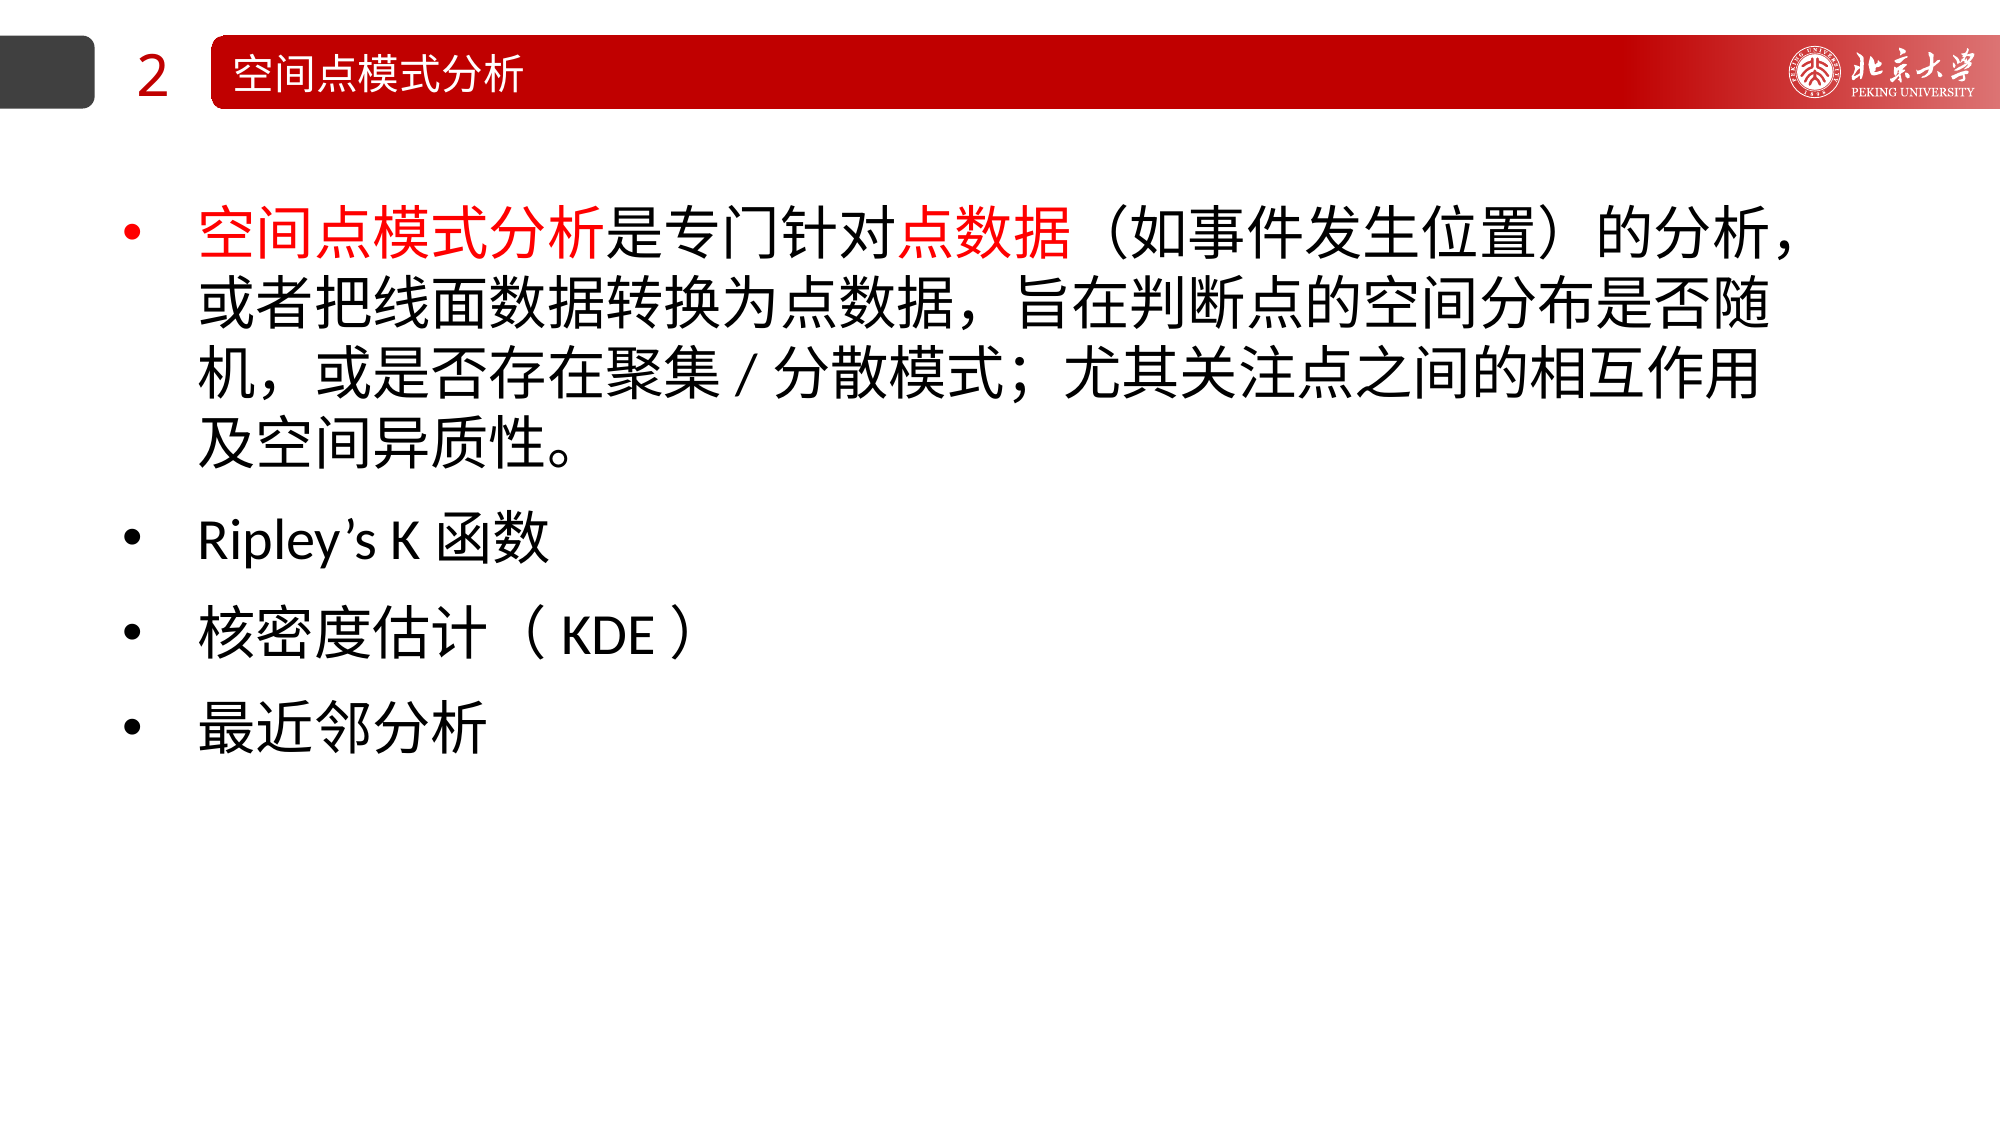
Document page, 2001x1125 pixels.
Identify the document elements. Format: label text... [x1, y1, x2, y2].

text_box 空间点模式分析是专门针对点数据（如事件发生位置）的分析，或者把线面数据转换为点数据，旨在判断点的空间分布是否随机，或是否存在聚集/分散模式；尤其关注点之间的相互作用及空间异质性。 Ripley’s K函数 核密度估计（KDE） 最近邻分析 [107, 188, 1820, 769]
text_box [1788, 45, 1975, 99]
text_box [0, 34, 96, 110]
text_box 2 [120, 30, 185, 116]
text_box 空间点模式分析 [218, 40, 540, 105]
text_box [210, 34, 2000, 110]
